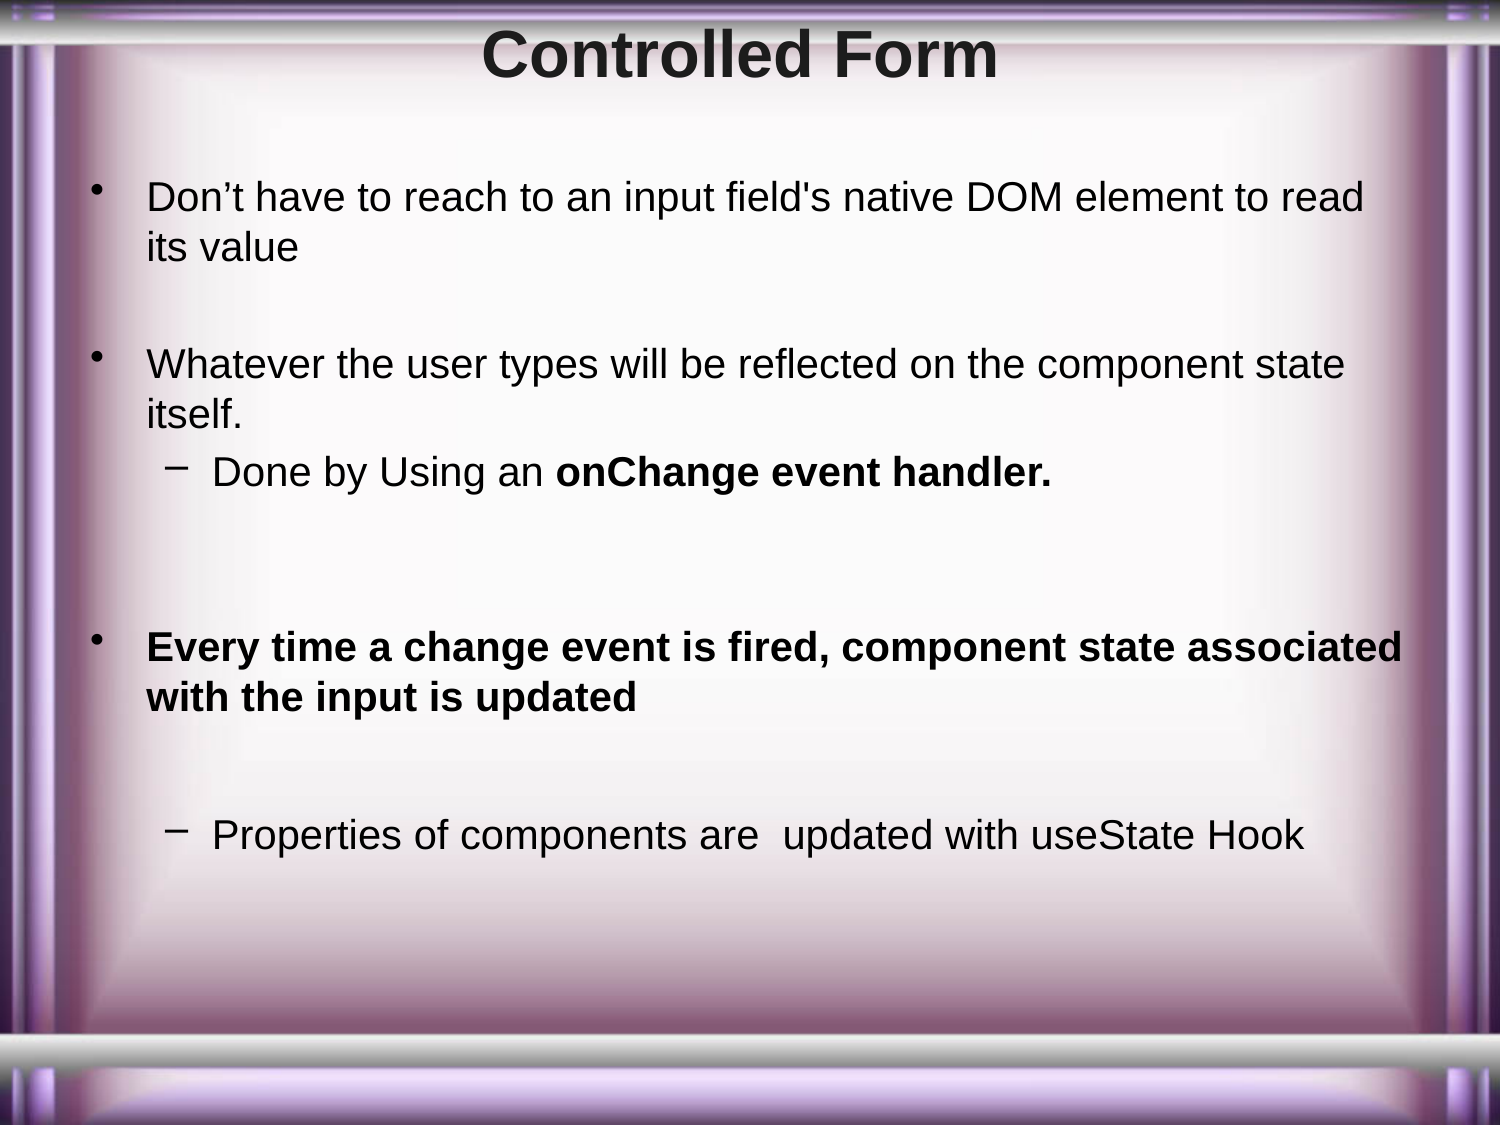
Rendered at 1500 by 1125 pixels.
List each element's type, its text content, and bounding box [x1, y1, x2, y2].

list Don’t have to reach to an input field's native DOM element to read its value Whatever the user types will be reflected on the component state itself. Done by Using an onChange event handler. Every time a change event is fired, component state associated with the input is updated Properties of components are updated with useState Hook [75, 162, 1425, 1005]
title Controlled Form [75, 45, 1425, 138]
picture [0, 0, 1500, 1125]
